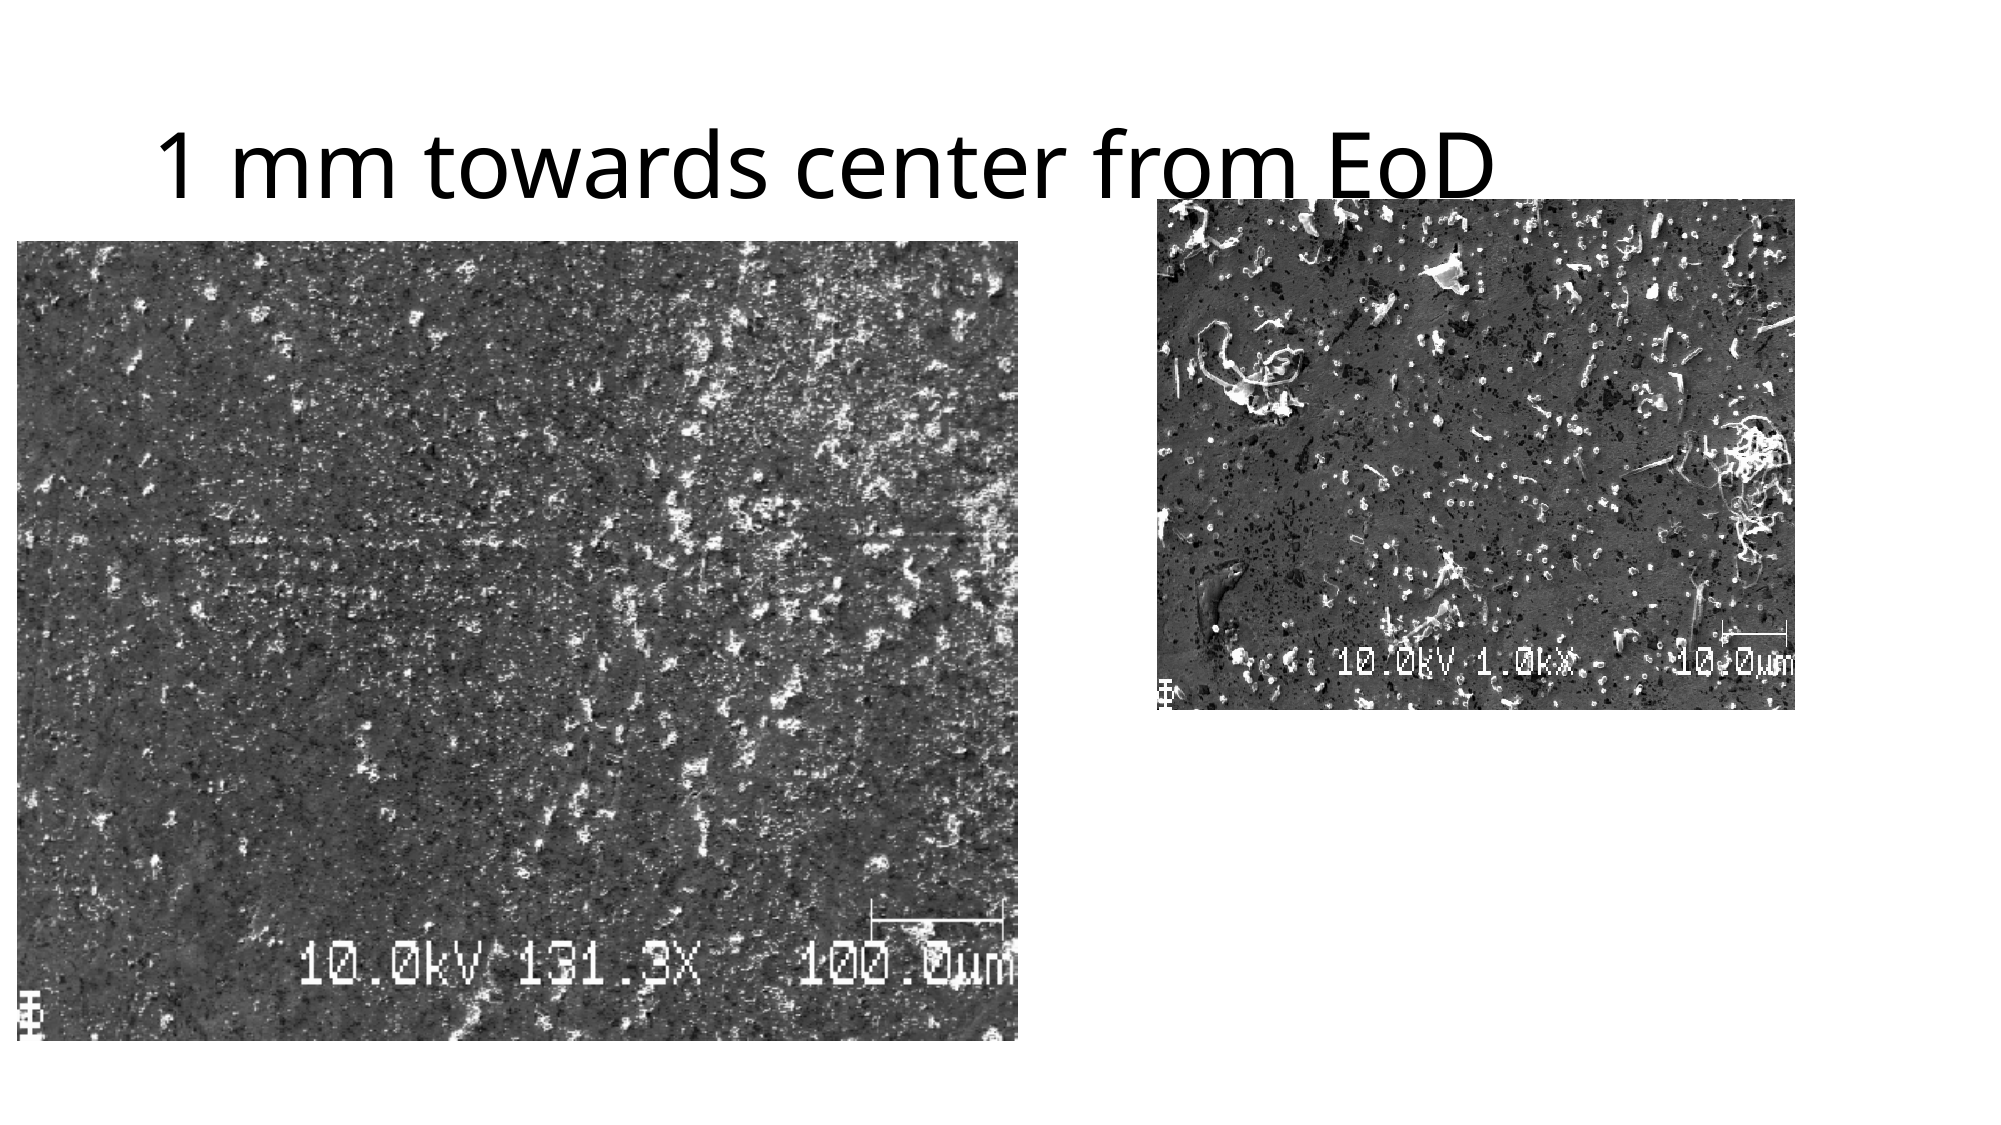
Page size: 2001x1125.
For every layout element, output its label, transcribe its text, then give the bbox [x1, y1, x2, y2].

picture [17, 241, 1018, 1042]
title 1 mm towards center from EoD [137, 59, 1863, 278]
picture [1157, 199, 1795, 710]
